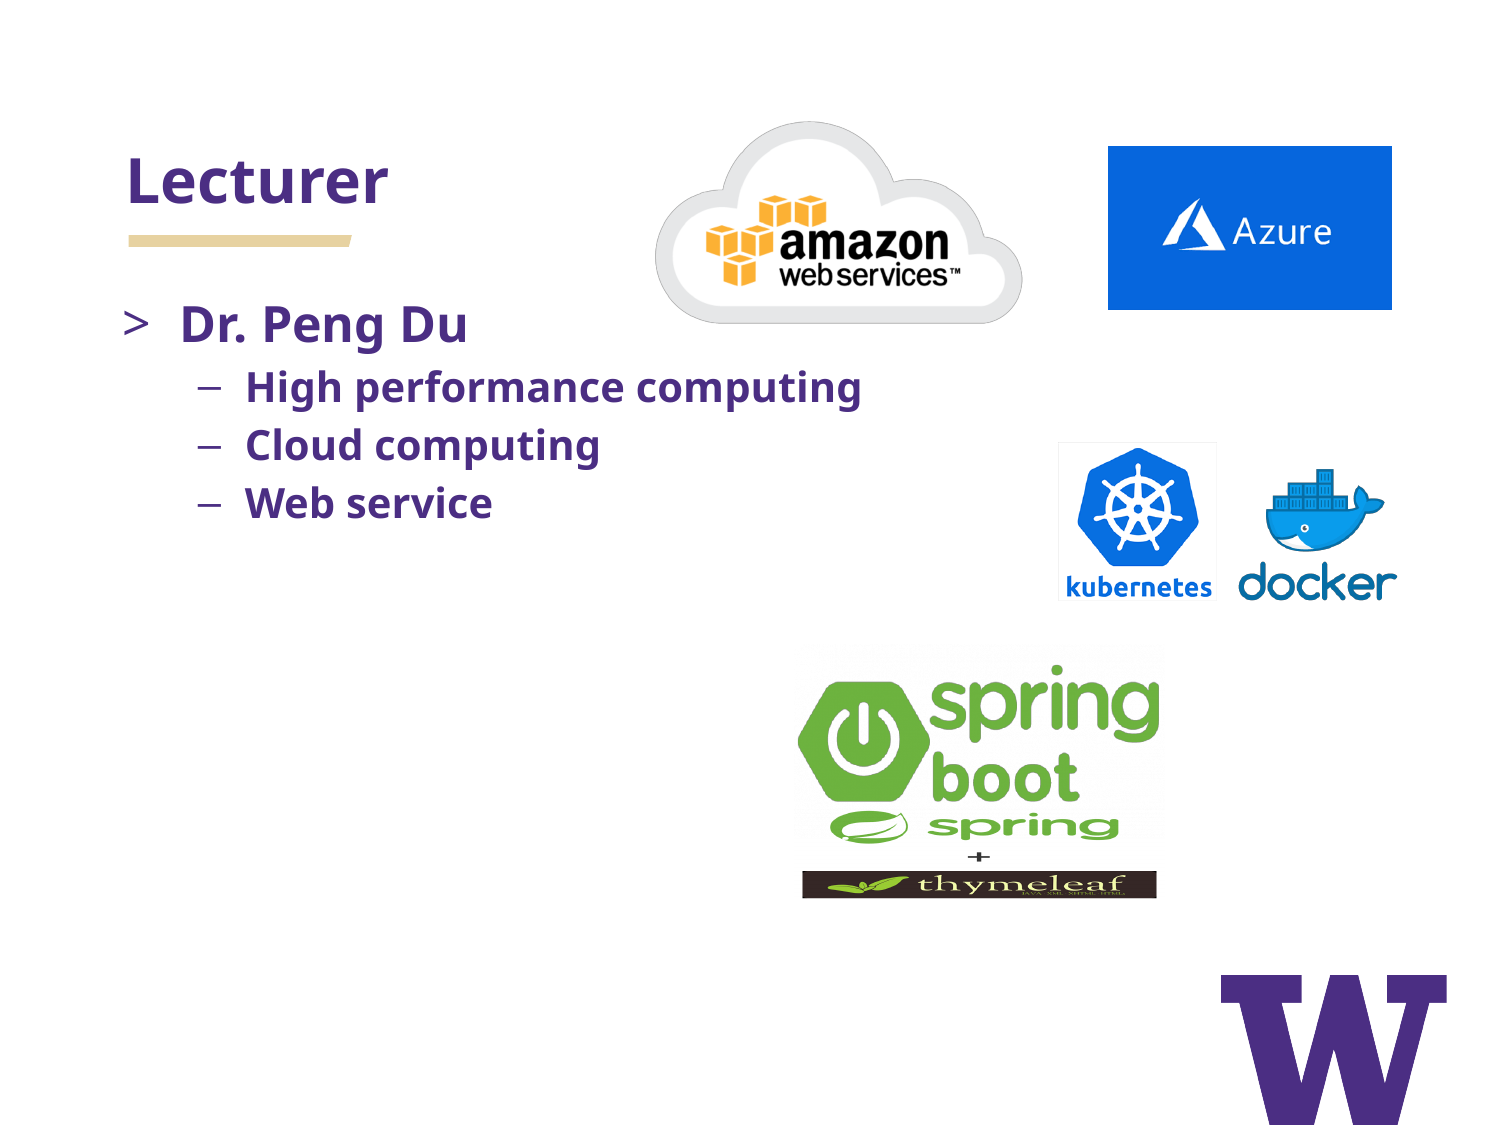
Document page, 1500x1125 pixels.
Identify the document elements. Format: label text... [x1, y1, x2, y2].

picture [1107, 146, 1393, 310]
picture [1058, 442, 1217, 602]
picture [1221, 975, 1447, 1125]
picture [128, 235, 352, 247]
picture [1223, 454, 1411, 614]
picture [644, 114, 1032, 333]
picture [793, 644, 1165, 901]
title Lecturer [110, 60, 1453, 224]
list Dr. Peng Du High performance computing Cloud computing Web service [108, 284, 1453, 944]
